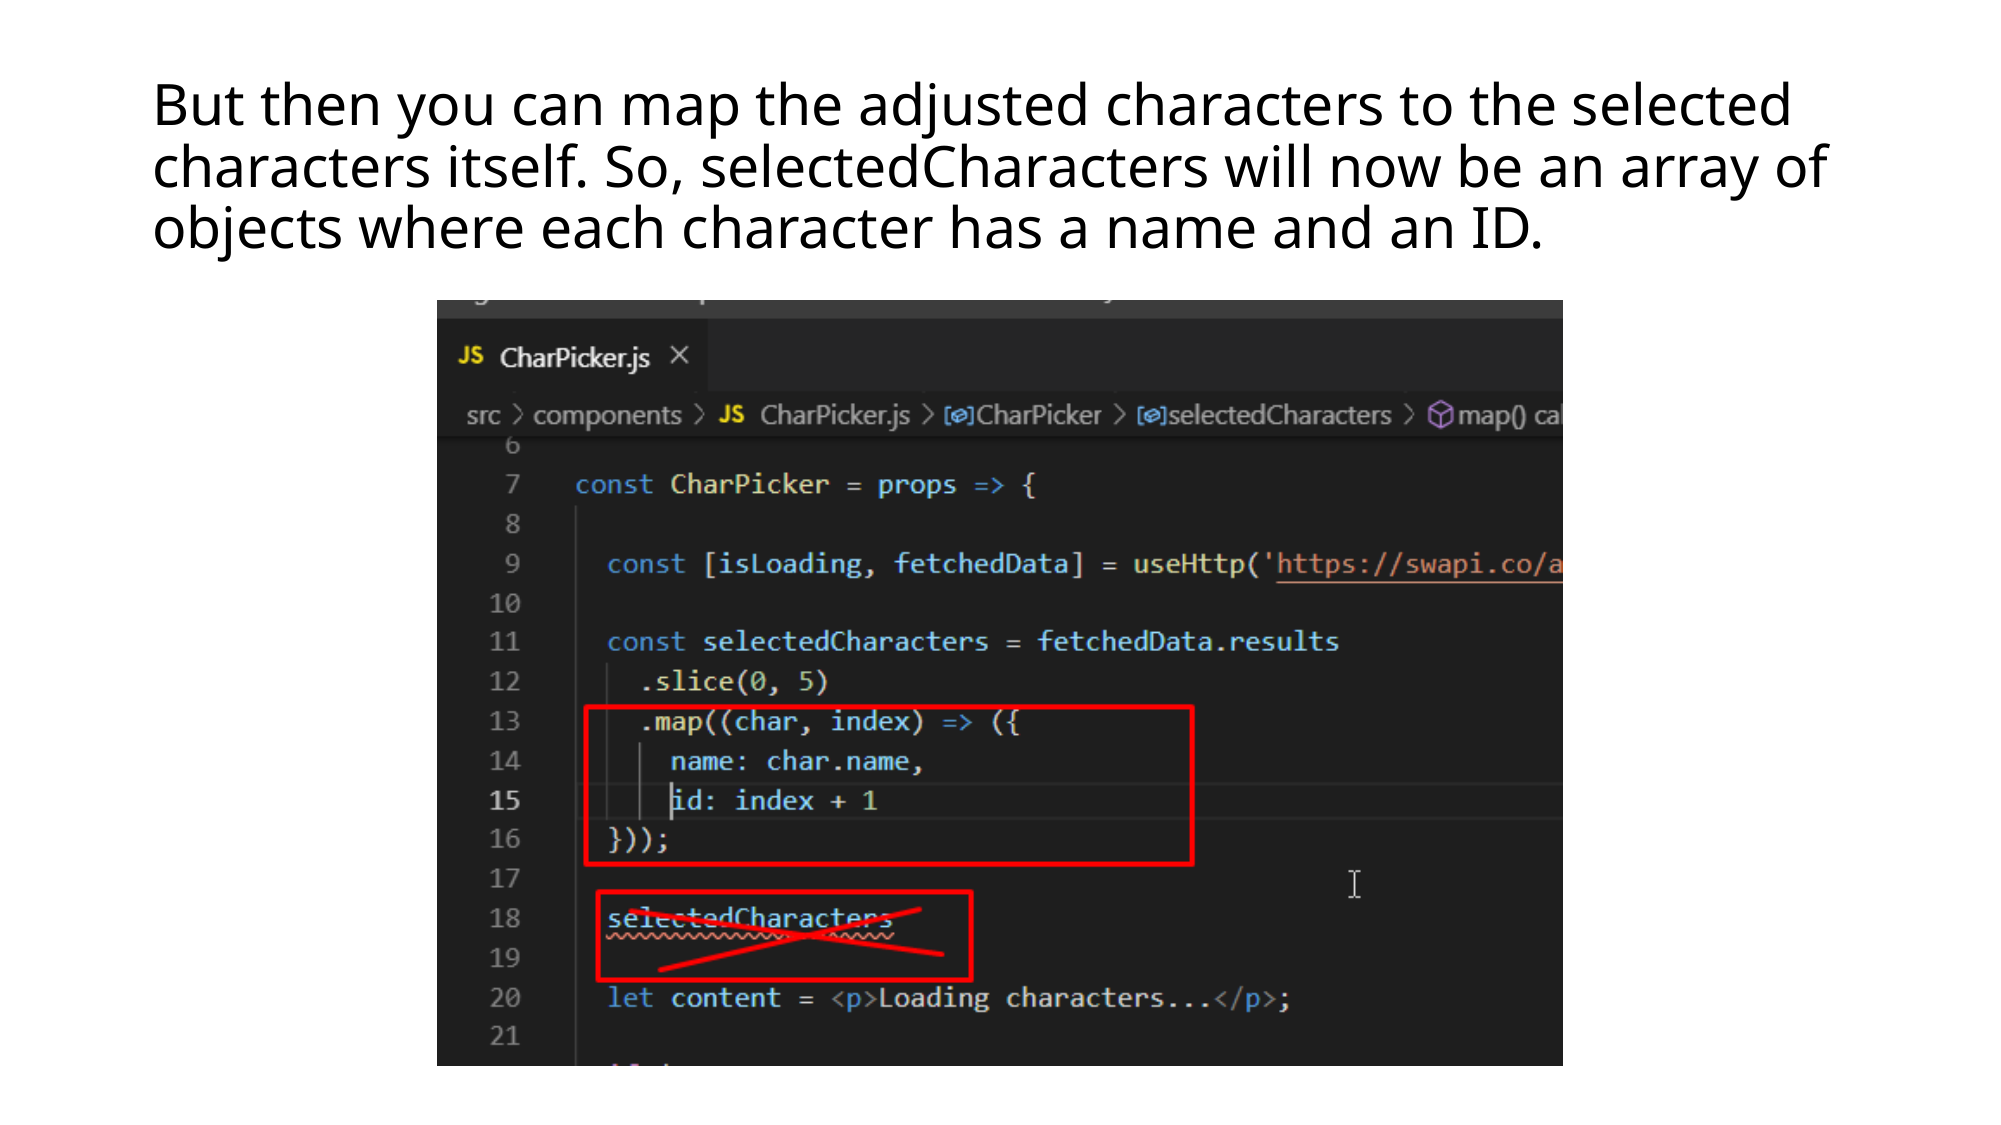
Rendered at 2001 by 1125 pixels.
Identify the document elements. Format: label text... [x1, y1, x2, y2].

title But then you can map the adjusted characters to the selected characters itself. So, selectedCharacters will now be an array of objects where each character has a name and an ID. [137, 59, 1863, 278]
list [437, 300, 1563, 1066]
